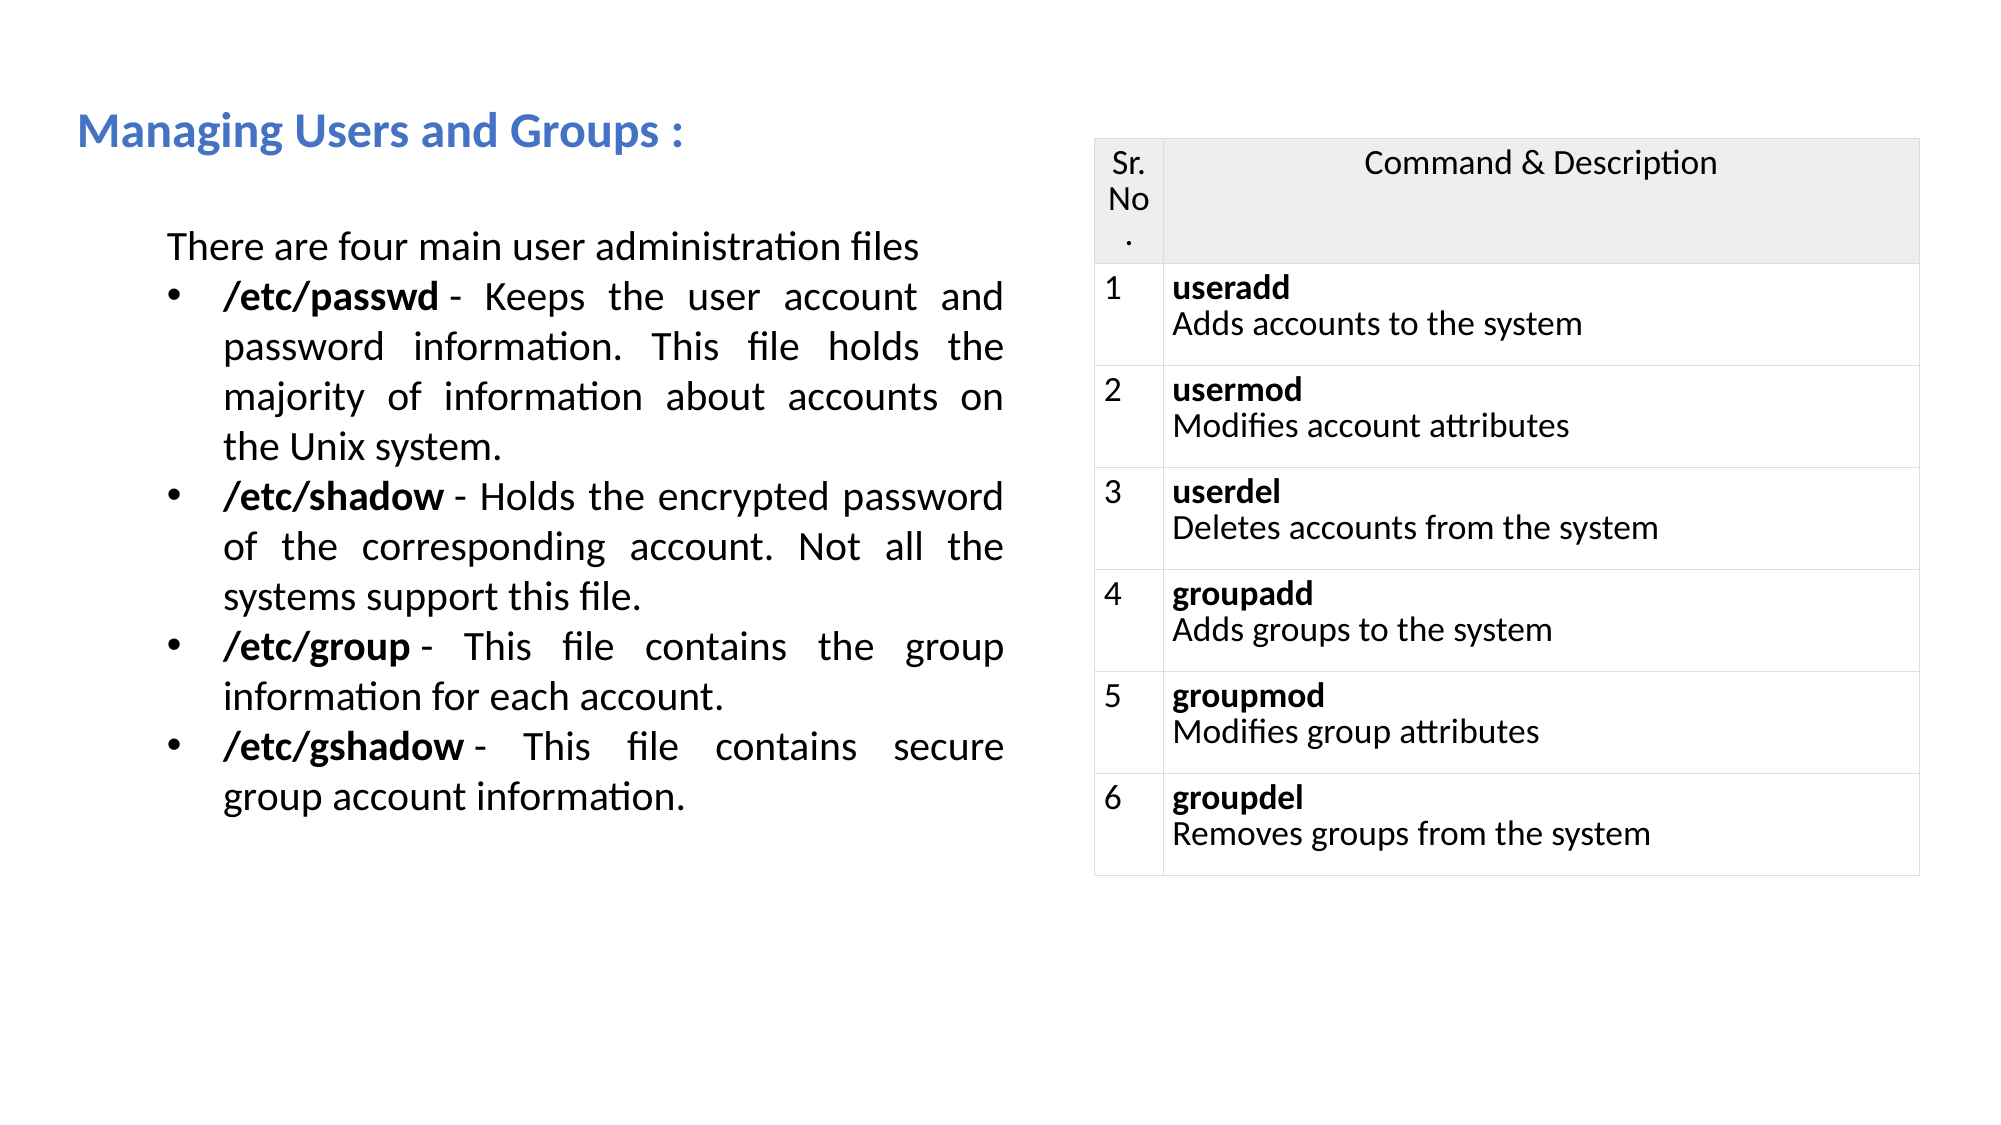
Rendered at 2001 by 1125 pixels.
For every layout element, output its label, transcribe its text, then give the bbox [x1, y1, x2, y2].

table_cell 1 [1095, 264, 1163, 365]
table_cell groupadd Adds groups to the system [1164, 570, 1919, 671]
table_cell 3 [1095, 468, 1163, 569]
table_header Command & Description [1164, 139, 1919, 263]
table_cell 6 [1095, 774, 1163, 875]
table_header Sr.No. [1095, 139, 1163, 263]
table_cell 2 [1095, 366, 1163, 467]
text_box There are four main user administration files /etc/passwd - Keeps the user account and password information. This file holds the majority of information about accounts on the Unix system. /etc/shadow - Holds the encrypted password of the corresponding account. Not all the systems support this file. /etc/group - This file contains the group information for each account. /etc/gshadow - This file contains secure group account information. [152, 211, 1020, 827]
table_cell useradd Adds accounts to the system [1164, 264, 1919, 365]
table_cell groupmod Modifies group attributes [1164, 672, 1919, 773]
table_cell 5 [1095, 672, 1163, 773]
text_box Managing Users and Groups : [62, 89, 1063, 165]
table_cell usermod Modifies account attributes [1164, 366, 1919, 467]
table_cell userdel Deletes accounts from the system [1164, 468, 1919, 569]
table_cell groupdel Removes groups from the system [1164, 774, 1919, 875]
table_cell 4 [1095, 570, 1163, 671]
